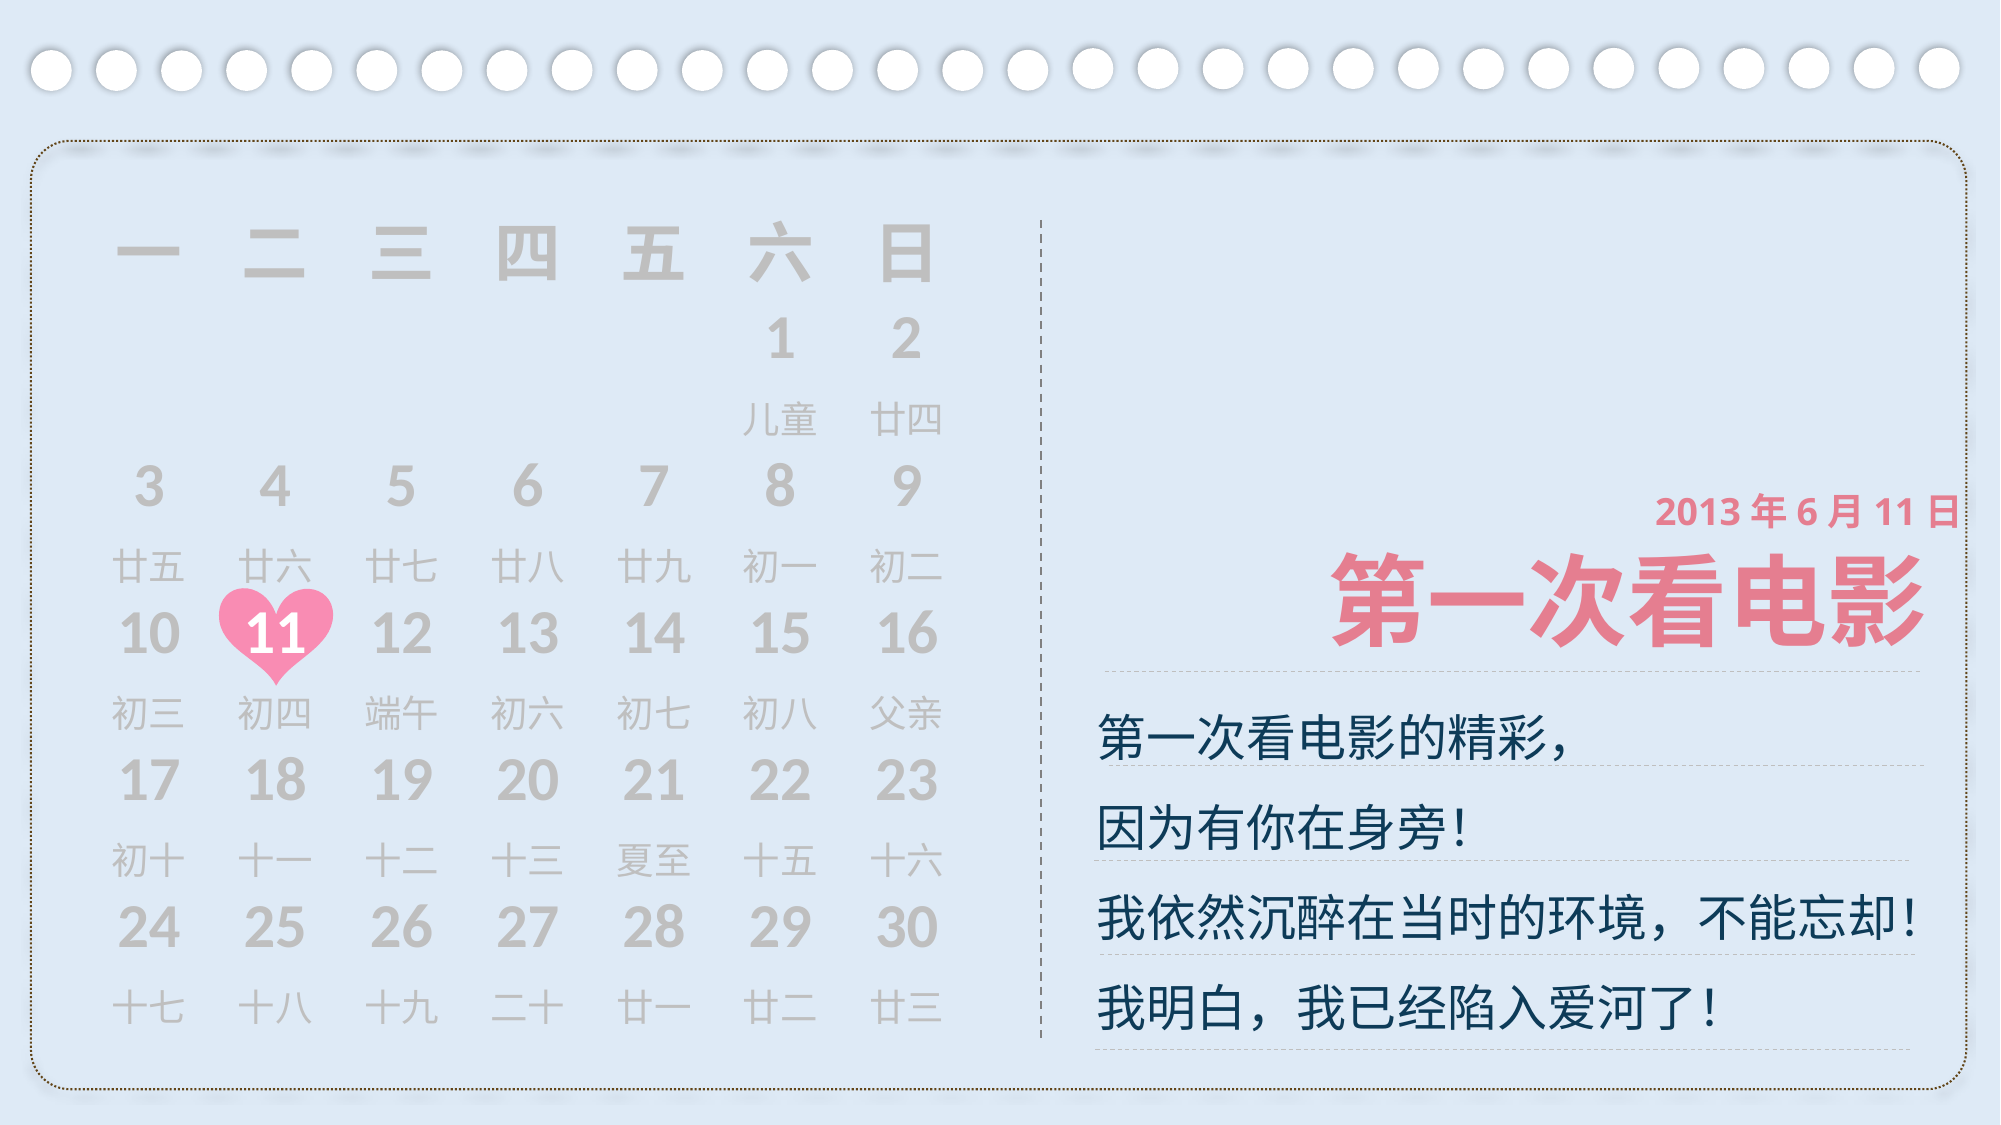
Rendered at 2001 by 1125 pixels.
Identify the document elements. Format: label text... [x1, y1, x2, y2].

text_box [1917, 46, 1961, 90]
text_box [1006, 48, 1050, 92]
text_box [1787, 46, 1831, 90]
text_box [1396, 47, 1440, 91]
text_box 2013年6月11日 [1640, 457, 1978, 531]
text_box [485, 49, 529, 92]
text_box [680, 49, 724, 92]
text_box [29, 139, 1968, 1091]
text_box [1071, 47, 1115, 91]
text_box [550, 48, 594, 92]
text_box 第一次看电影的精彩， 因为有你在身旁！ 我依然沉醉在当时的环境，不能忘却！ 我明白，我已经陷入爱河了！ [1082, 668, 1936, 1044]
text_box [94, 49, 138, 92]
text_box 第一次看电影 [1312, 531, 1984, 666]
text_box [615, 48, 659, 92]
text_box [745, 48, 789, 92]
text_box [290, 49, 334, 92]
text_box [1136, 47, 1180, 91]
text_box [355, 49, 399, 92]
text_box [811, 48, 854, 92]
text_box [29, 49, 73, 92]
text_box [1266, 47, 1310, 91]
text_box [1331, 47, 1375, 91]
text_box [225, 49, 269, 92]
text_box [1201, 47, 1245, 91]
text_box [160, 49, 204, 93]
text_box [1527, 47, 1571, 91]
text_box [876, 48, 920, 92]
text_box [1657, 46, 1701, 90]
text_box [1852, 46, 1896, 90]
text_box [420, 49, 464, 93]
text_box [941, 49, 985, 92]
text_box [1462, 47, 1505, 91]
text_box [1722, 47, 1766, 91]
text_box [1592, 46, 1636, 90]
